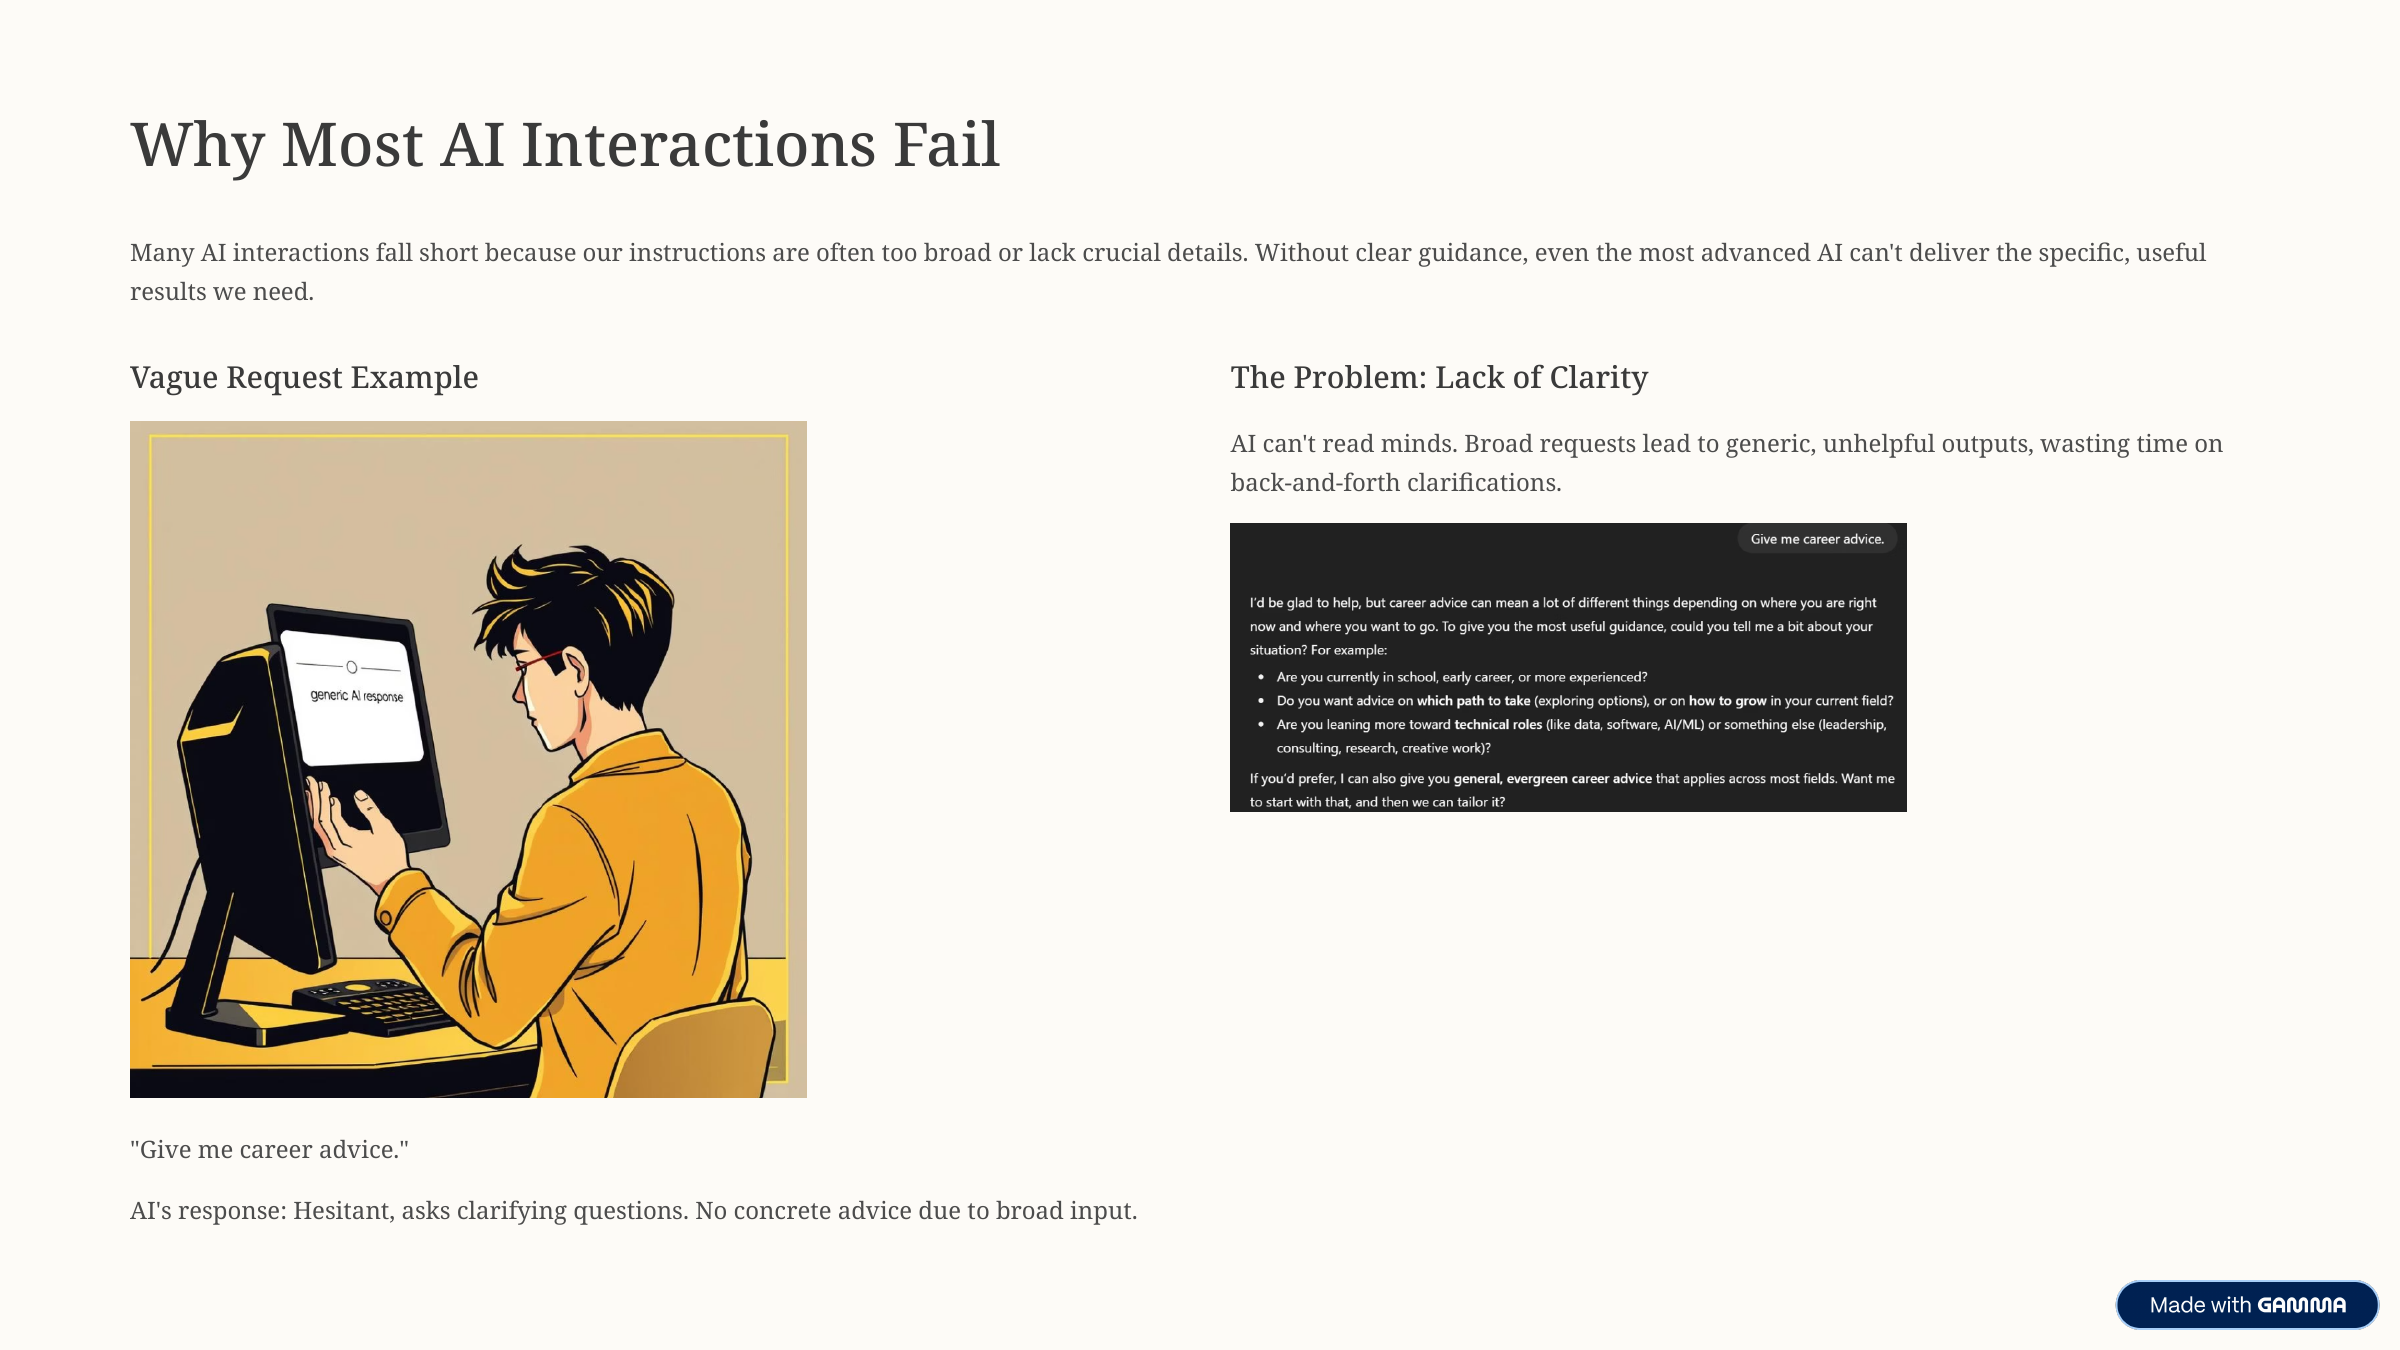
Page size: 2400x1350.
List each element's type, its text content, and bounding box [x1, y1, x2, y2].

text_box "Give me career advice." [130, 1125, 1171, 1164]
picture [2106, 1271, 2389, 1339]
text_box AI can't read minds. Broad requests lead to generic, unhelpful outputs, wasting time on back-and-forth clarifications. [1230, 418, 2271, 496]
text_box Why Most AI Interactions Fail [130, 103, 1000, 180]
picture [1230, 523, 1907, 812]
picture [130, 421, 807, 1098]
text_box AI's response: Hesitant, asks clarifying questions. No concrete advice due to broad input. [130, 1185, 1171, 1225]
text_box Vague Request Example [130, 356, 480, 395]
text_box The Problem: Lack of Clarity [1230, 356, 1649, 395]
text_box Many AI interactions fall short because our instructions are often too broad or lack crucial details. Without clear guidance, even the most advanced AI can't deliver the specific, useful results we need. [130, 227, 2270, 306]
